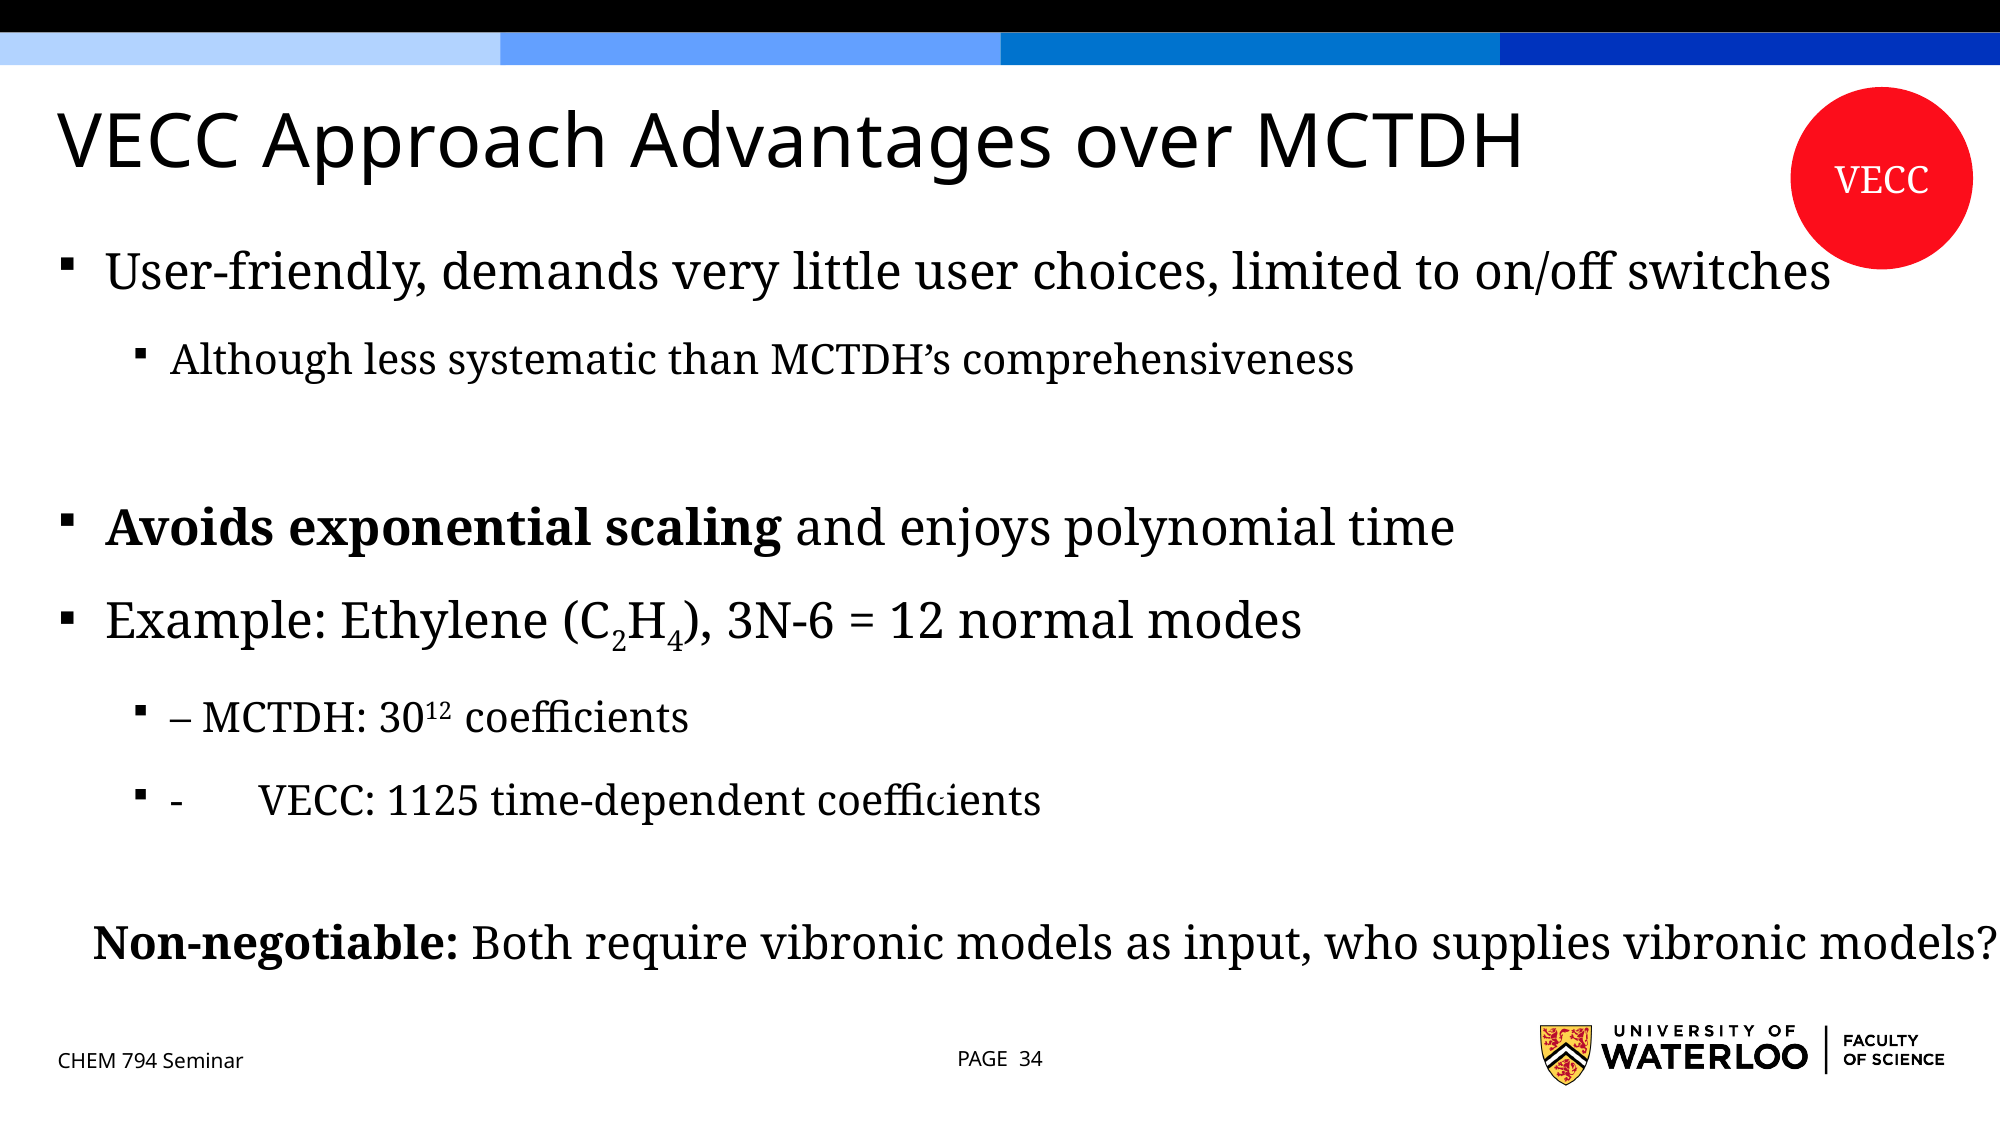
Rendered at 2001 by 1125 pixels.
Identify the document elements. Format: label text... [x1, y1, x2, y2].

text_box Non-negotiable: Both require vibronic models as input, who supplies vibronic models? [78, 905, 2000, 976]
text_box VECC [1789, 85, 1975, 271]
picture [1482, 981, 2000, 1125]
list User-friendly, demands very little user choices, limited to on/off switches Although less systematic than MCTDH’s comprehensiveness Avoids exponential scaling and enjoys polynomial time Example: Ethylene (C2H4), 3N-6 = 12 normal modes – MCTDH: 3012 coefficients - VECC: 1125 time-dependent coefficients [42, 231, 1941, 844]
title VECC Approach Advantages over MCTDH [42, 71, 1941, 219]
slide_number PAGE 34 [916, 1039, 1084, 1081]
text_box ✓ [909, 730, 988, 825]
footer CHEM 794 Seminar [42, 1039, 900, 1081]
